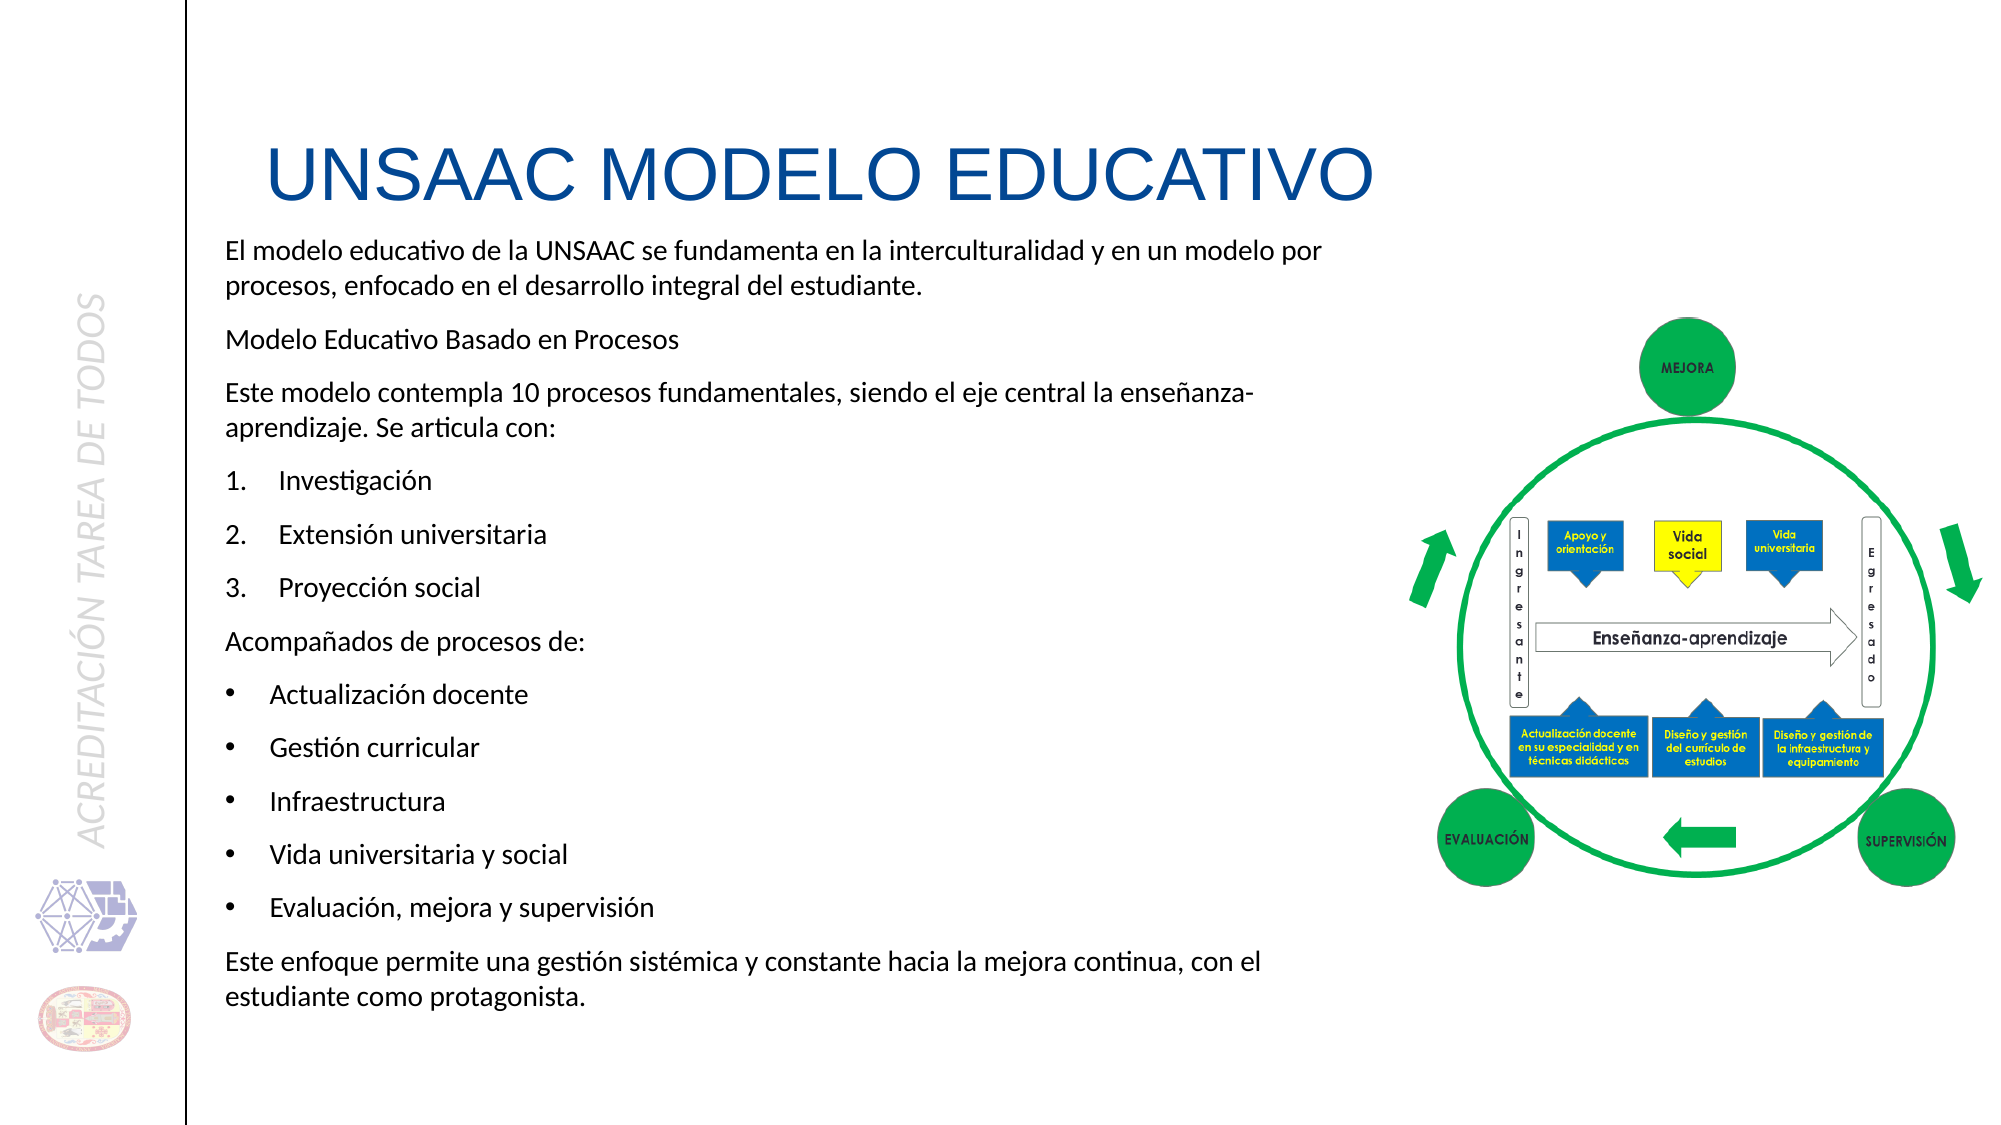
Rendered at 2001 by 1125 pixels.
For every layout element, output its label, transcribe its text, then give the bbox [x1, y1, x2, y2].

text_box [24, 0, 151, 1063]
title UNSAAC MODELO EDUCATIVO [265, 59, 2000, 224]
picture [1368, 304, 2000, 901]
list El modelo educativo de la UNSAAC se fundamenta en la interculturalidad y en un modelo por procesos, enfocado en el desarrollo integral del estudiante. Modelo Educativo Basado en Procesos Este modelo contempla 10 procesos fundamentales, siendo el eje central la enseñanza-aprendizaje. Se articula con: Investigación Extensión universitaria Proyección social Acompañados de procesos de: Actualización docente Gestión curricular Infraestructura Vida universitaria y social Evaluación, mejora y supervisión Este enfoque permite una gestión sistémica y constante hacia la mejora continua, con el estudiante como protagonista. [225, 223, 1350, 1029]
